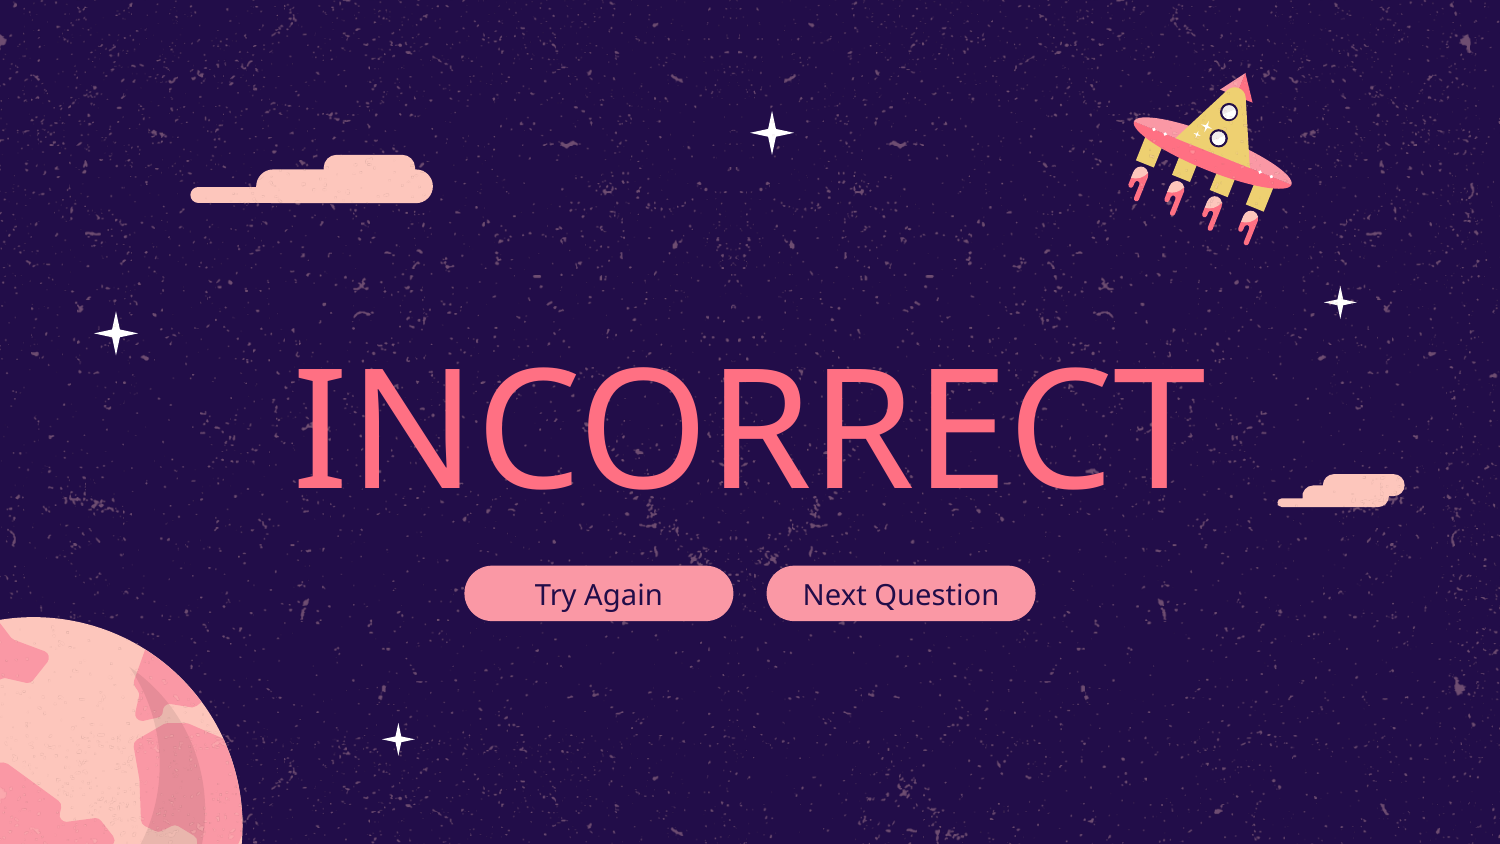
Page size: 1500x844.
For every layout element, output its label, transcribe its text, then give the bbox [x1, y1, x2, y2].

title 15pt [381, 722, 415, 756]
text_box Next Question [766, 565, 1036, 622]
title 15pt [1212, 135, 1226, 146]
title INCORRECT [227, 311, 1273, 533]
title 15pt [93, 311, 139, 356]
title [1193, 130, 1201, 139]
title 15pt [1201, 121, 1213, 133]
text_box Try Again [464, 565, 734, 622]
title 15pt [1222, 109, 1237, 120]
title 15pt [1323, 285, 1357, 319]
title 15pt [750, 110, 795, 155]
